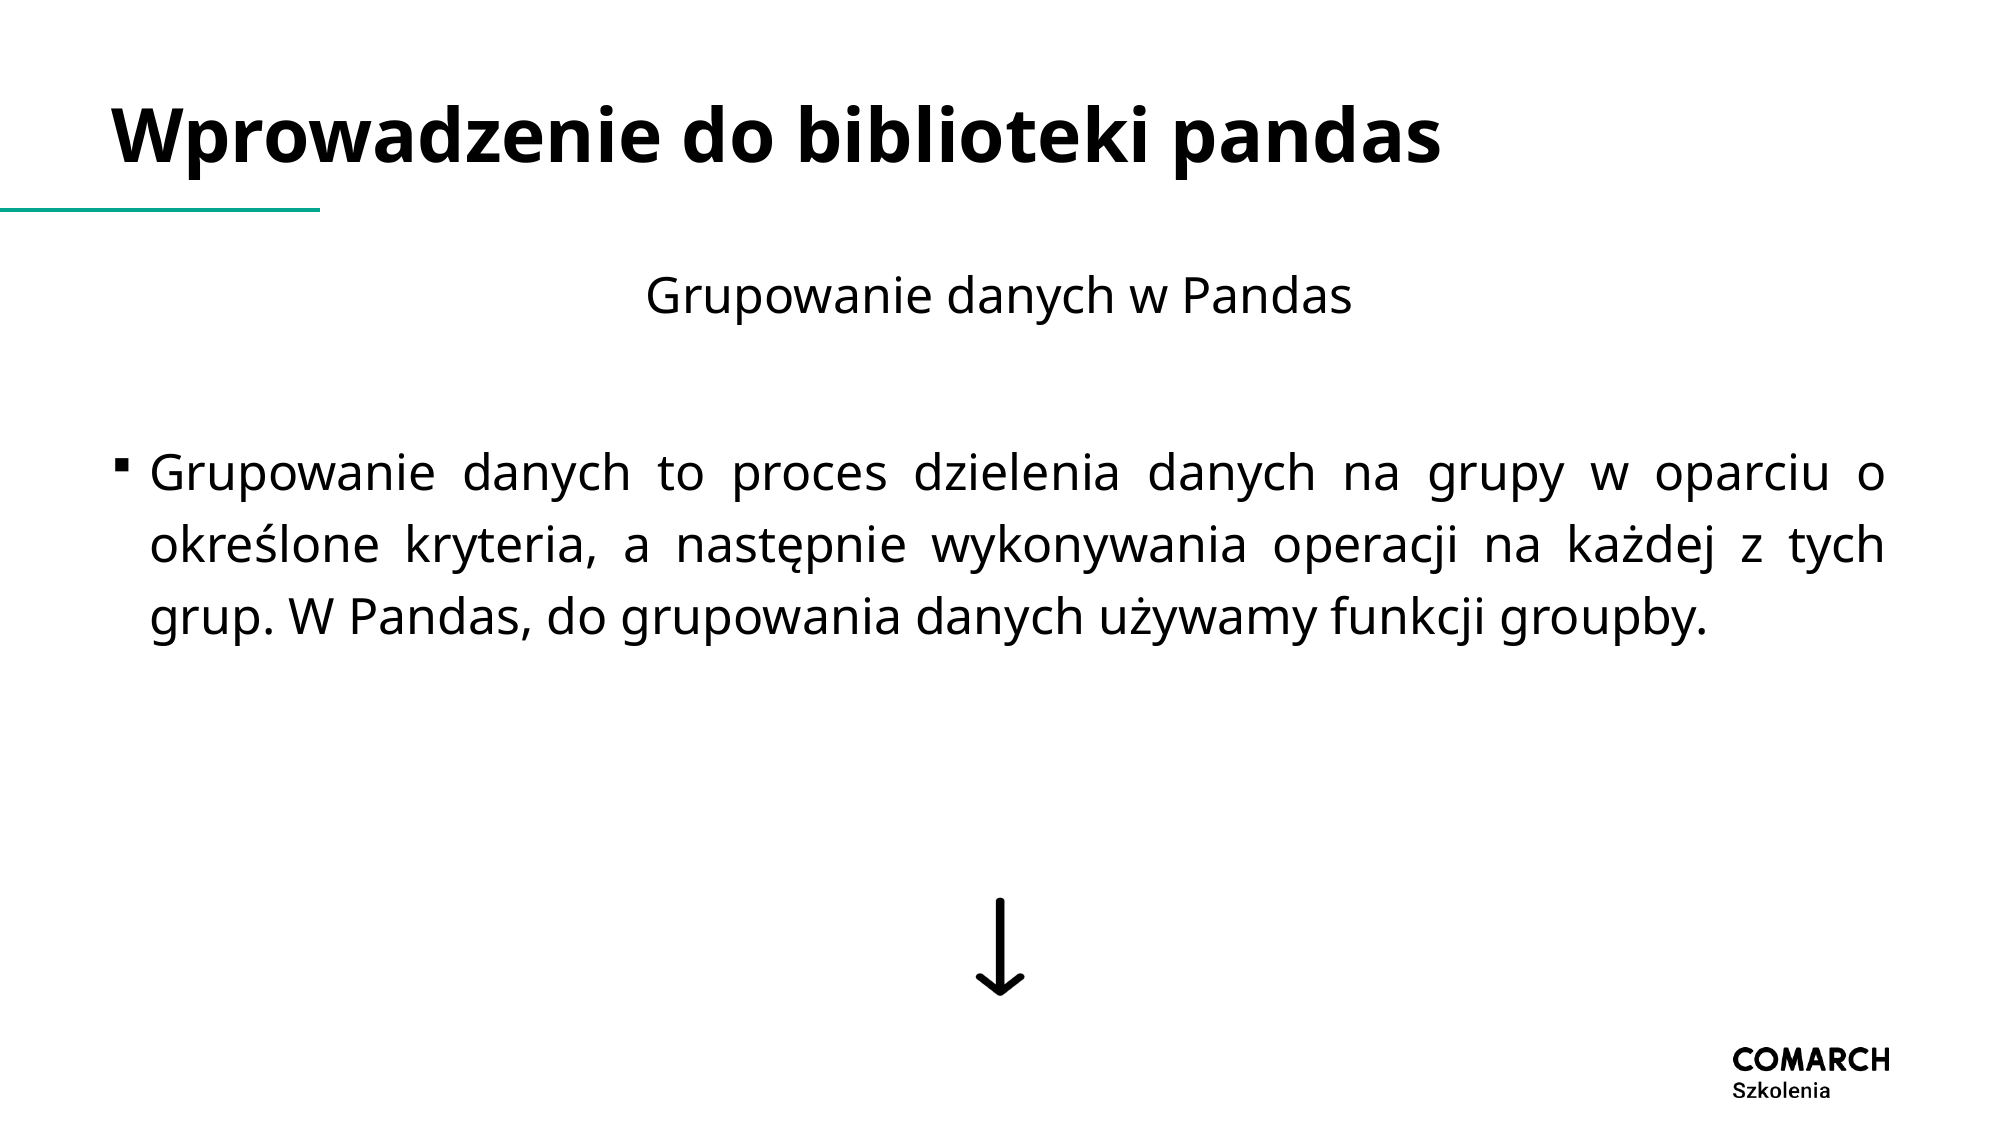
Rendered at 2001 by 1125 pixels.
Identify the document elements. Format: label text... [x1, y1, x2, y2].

picture [1733, 1047, 1889, 1098]
list Grupowanie danych w Pandas Grupowanie danych to proces dzielenia danych na grupy w oparciu o określone kryteria, a następnie wykonywania operacji na każdej z tych grup. W Pandas, do grupowania danych używamy funkcji groupby. [111, 243, 1889, 1000]
title Wprowadzenie do biblioteki pandas [111, 0, 1889, 185]
picture [932, 878, 1069, 1015]
